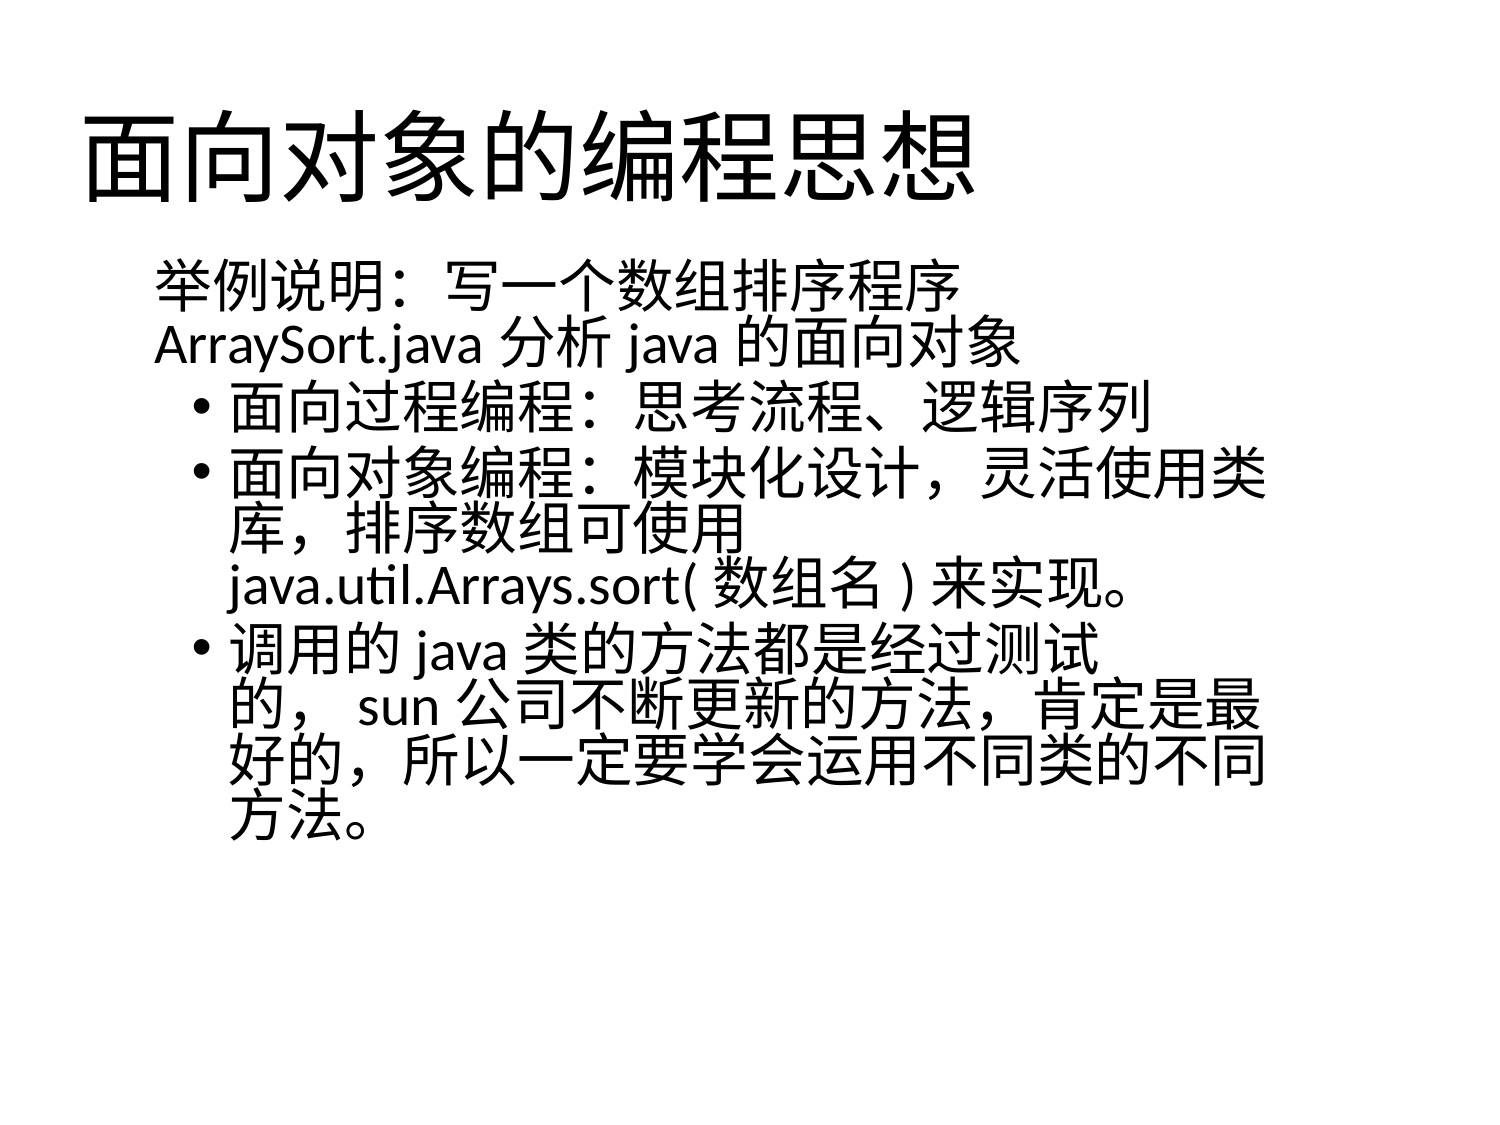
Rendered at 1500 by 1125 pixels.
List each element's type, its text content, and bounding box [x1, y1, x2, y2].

list 举例说明：写一个数组排序程序ArraySort.java分析java的面向对象 面向过程编程：思考流程、逻辑序列 面向对象编程：模块化设计，灵活使用类库，排序数组可使用java.util.Arrays.sort(数组名)来实现。 调用的java类的方法都是经过测试的，sun公司不断更新的方法，肯定是最好的，所以一定要学会运用不同类的不同方法。 [102, 256, 1313, 861]
title 面向对象的编程思想 [64, 21, 1257, 224]
